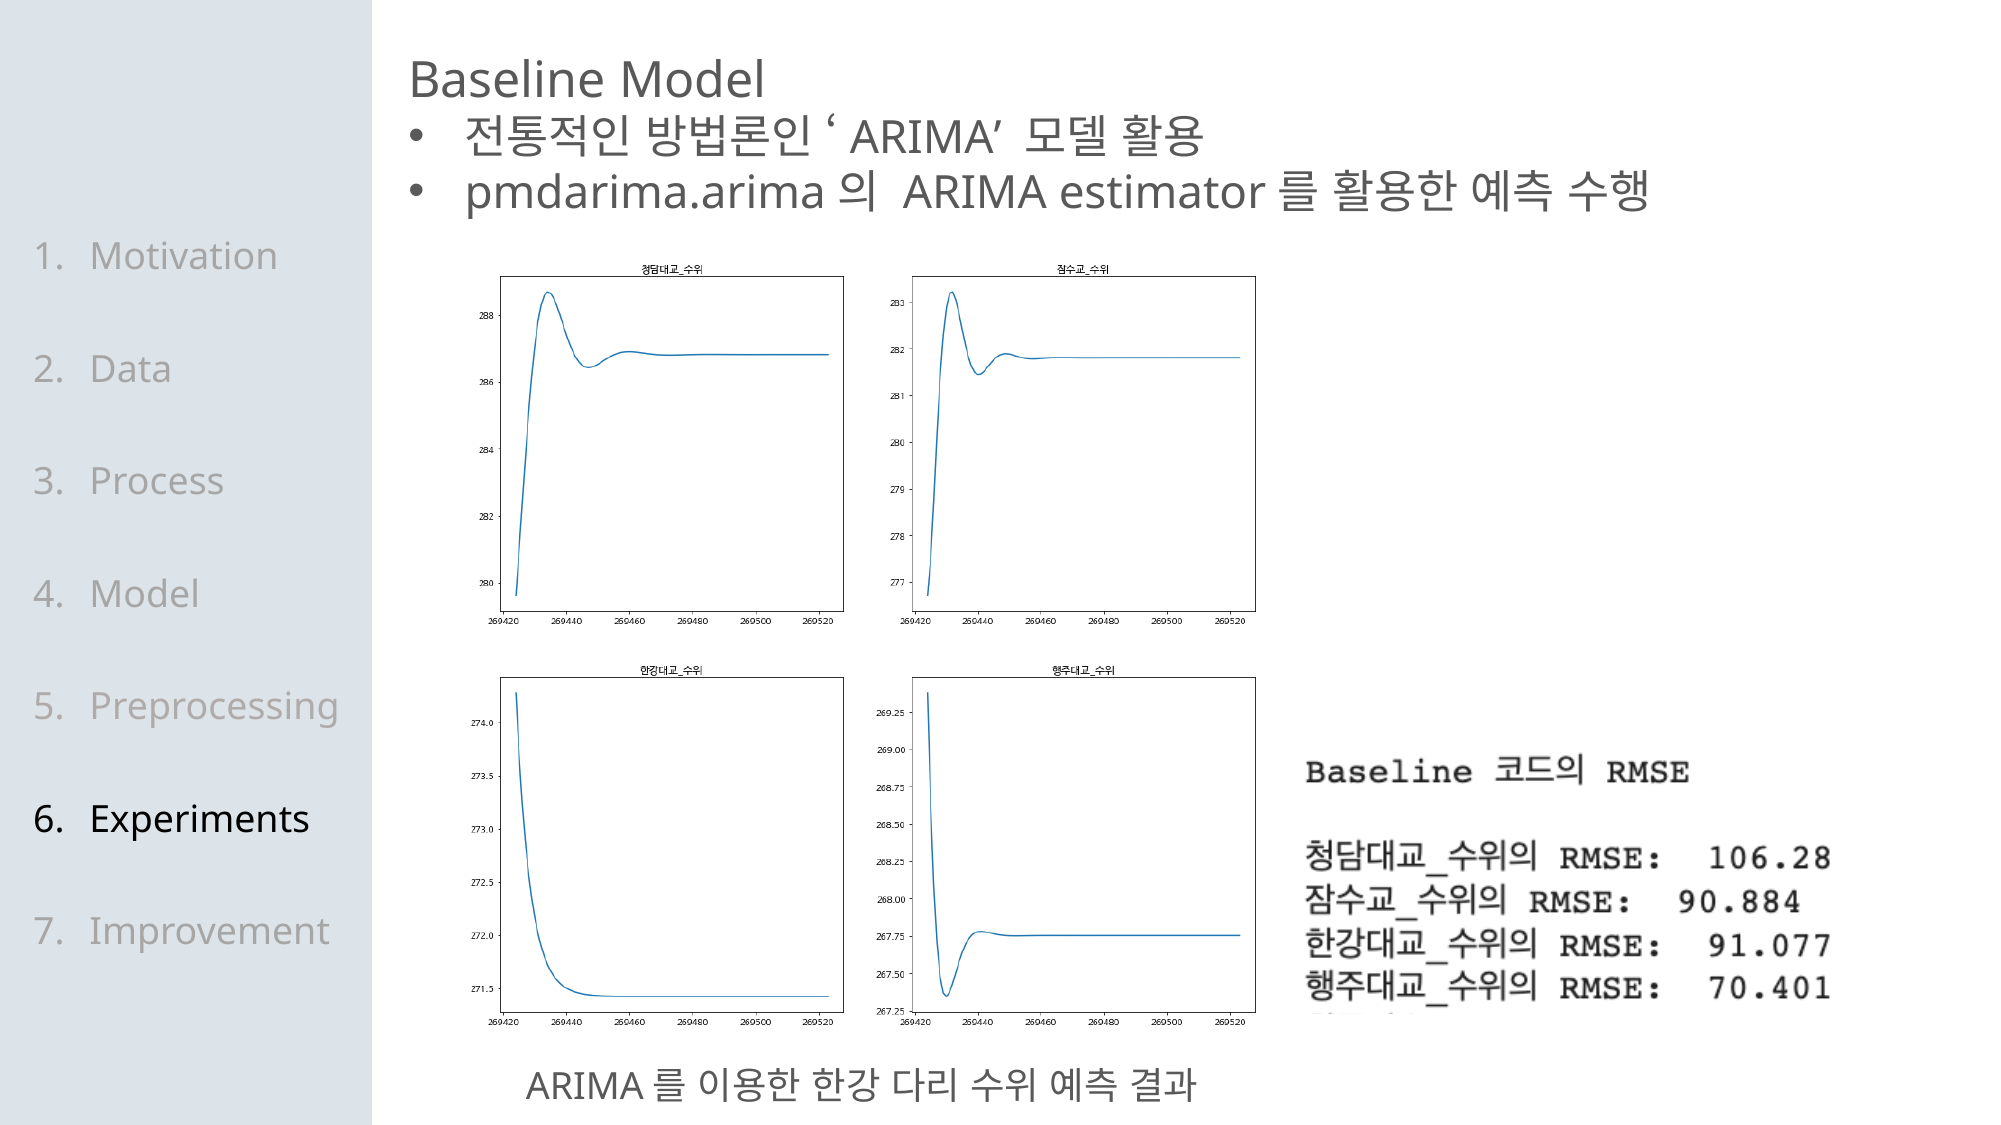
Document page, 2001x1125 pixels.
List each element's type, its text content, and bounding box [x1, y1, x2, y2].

text_box Baseline Model 전통적인 방법론인 ‘ARIMA’ 모델 활용 pmdarima.arima의 ARIMA estimator를 활용한 예측 수행 [393, 39, 1985, 280]
picture [463, 257, 1261, 1033]
text_box [0, 0, 373, 1125]
text_box Motivation Data Process Model Preprocessing Experiments Improvement [18, 157, 372, 1005]
text_box ARIMA를 이용한 한강 다리 수위 예측 결과 [491, 1054, 1233, 1115]
picture [1296, 745, 1919, 1014]
